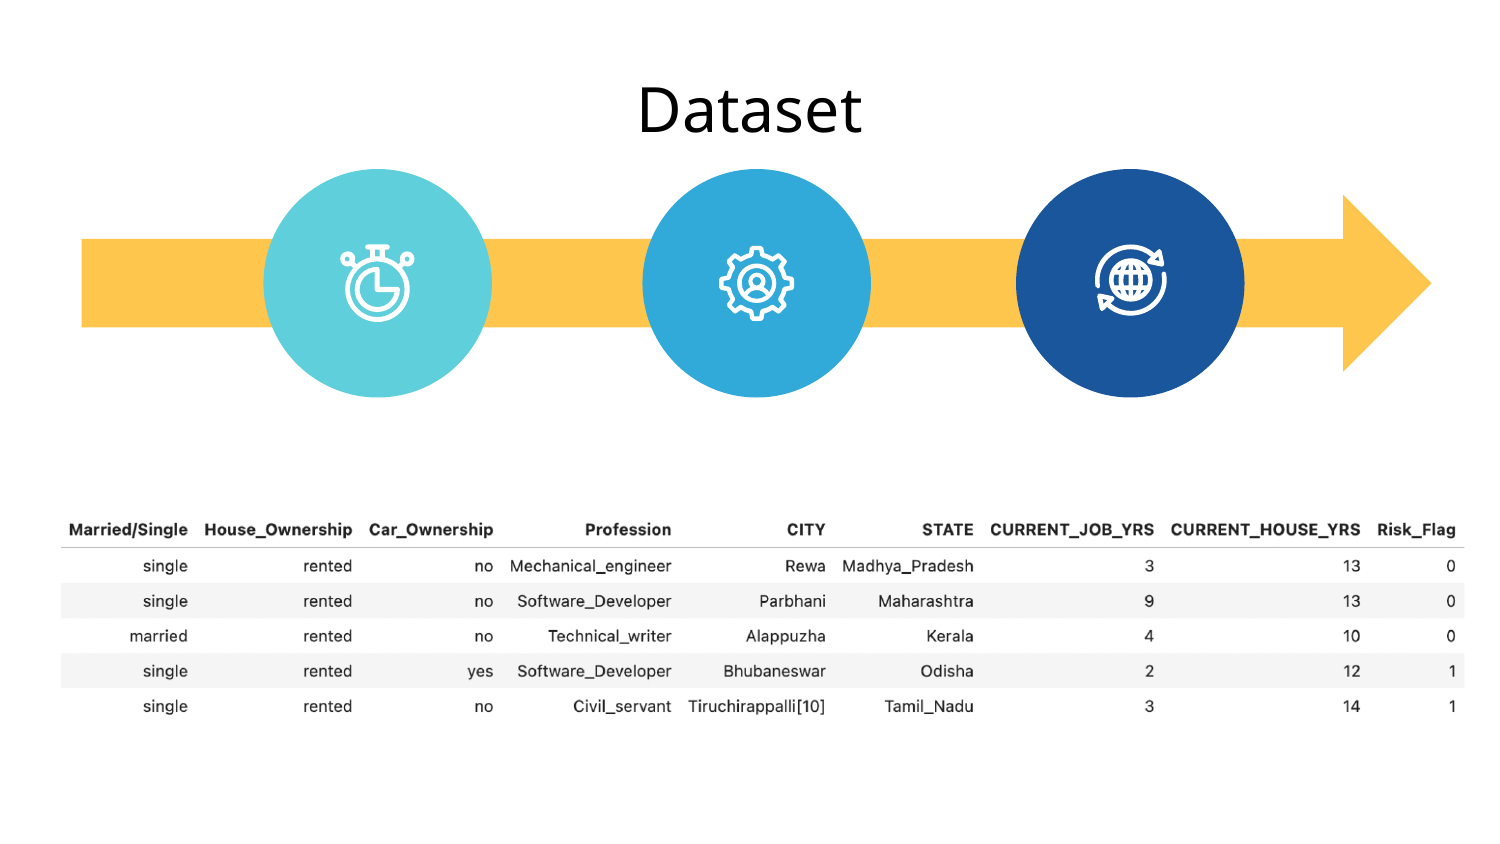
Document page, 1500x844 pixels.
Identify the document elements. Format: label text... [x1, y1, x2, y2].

text_box [1236, 194, 1432, 372]
title Dataset [75, 67, 1425, 147]
text_box [644, 302, 870, 398]
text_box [339, 244, 415, 323]
text_box [600, 185, 936, 302]
text_box [1071, 169, 1189, 185]
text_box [718, 245, 795, 322]
text_box [81, 238, 272, 328]
text_box [264, 302, 491, 398]
text_box [698, 169, 815, 185]
text_box [956, 185, 1291, 302]
text_box [863, 238, 1024, 328]
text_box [1093, 244, 1169, 316]
picture [61, 515, 1475, 729]
text_box [1017, 302, 1243, 398]
text_box [484, 238, 651, 328]
text_box [203, 185, 539, 302]
text_box [319, 169, 436, 185]
